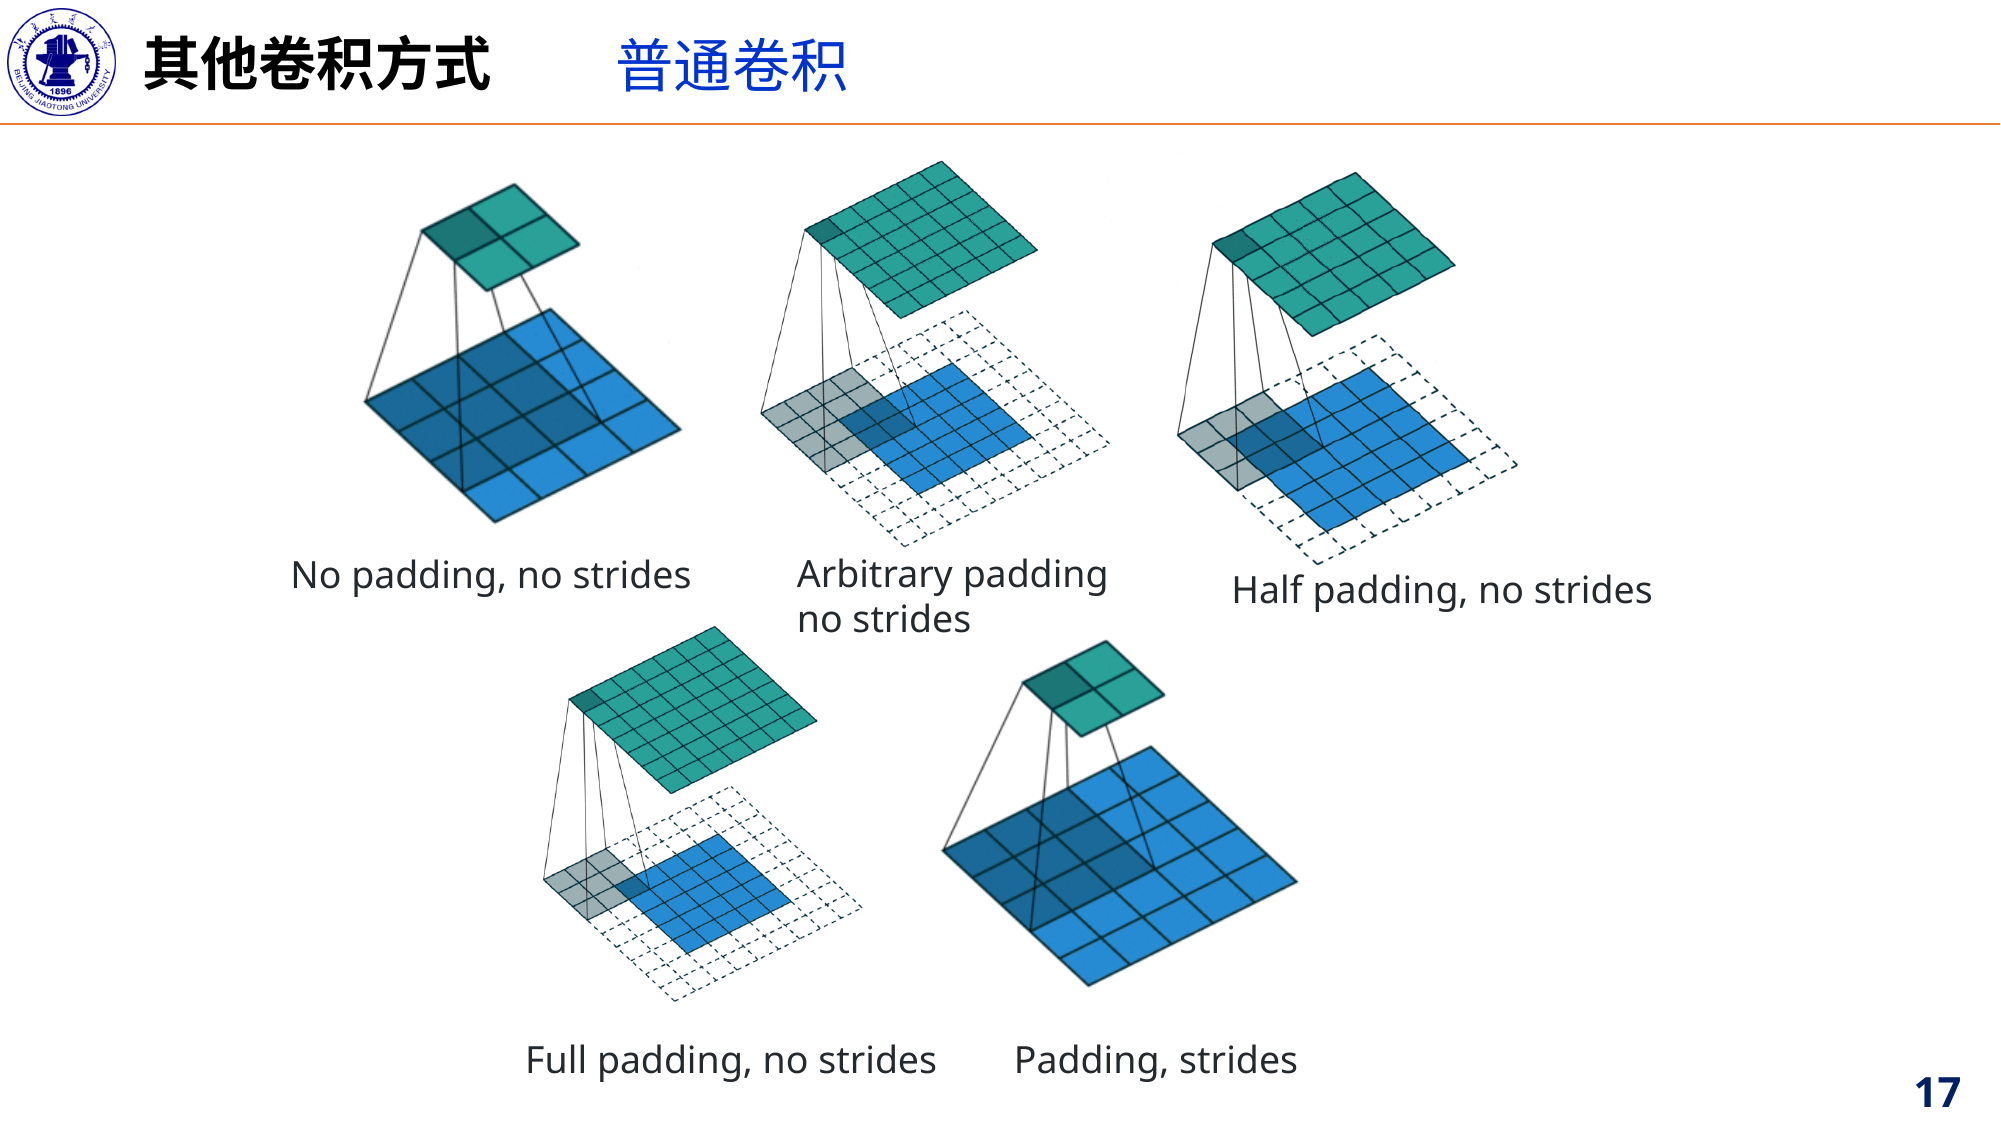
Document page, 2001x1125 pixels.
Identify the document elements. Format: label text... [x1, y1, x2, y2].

picture [744, 144, 1126, 563]
text_box No padding, no strides [275, 544, 707, 604]
picture [528, 611, 877, 1017]
picture [7, 8, 116, 116]
text_box 其他卷积方式 [127, 19, 1958, 105]
picture [913, 611, 1327, 1017]
text_box 普通卷积 [600, 29, 1444, 111]
picture [332, 151, 714, 556]
text_box Full padding, no strides [510, 1028, 953, 1089]
picture [1156, 150, 1538, 585]
text_box Arbitrary padding no strides [782, 563, 1124, 648]
text_box Half padding, no strides [1216, 558, 1669, 619]
text_box Padding, strides [999, 1028, 1314, 1089]
